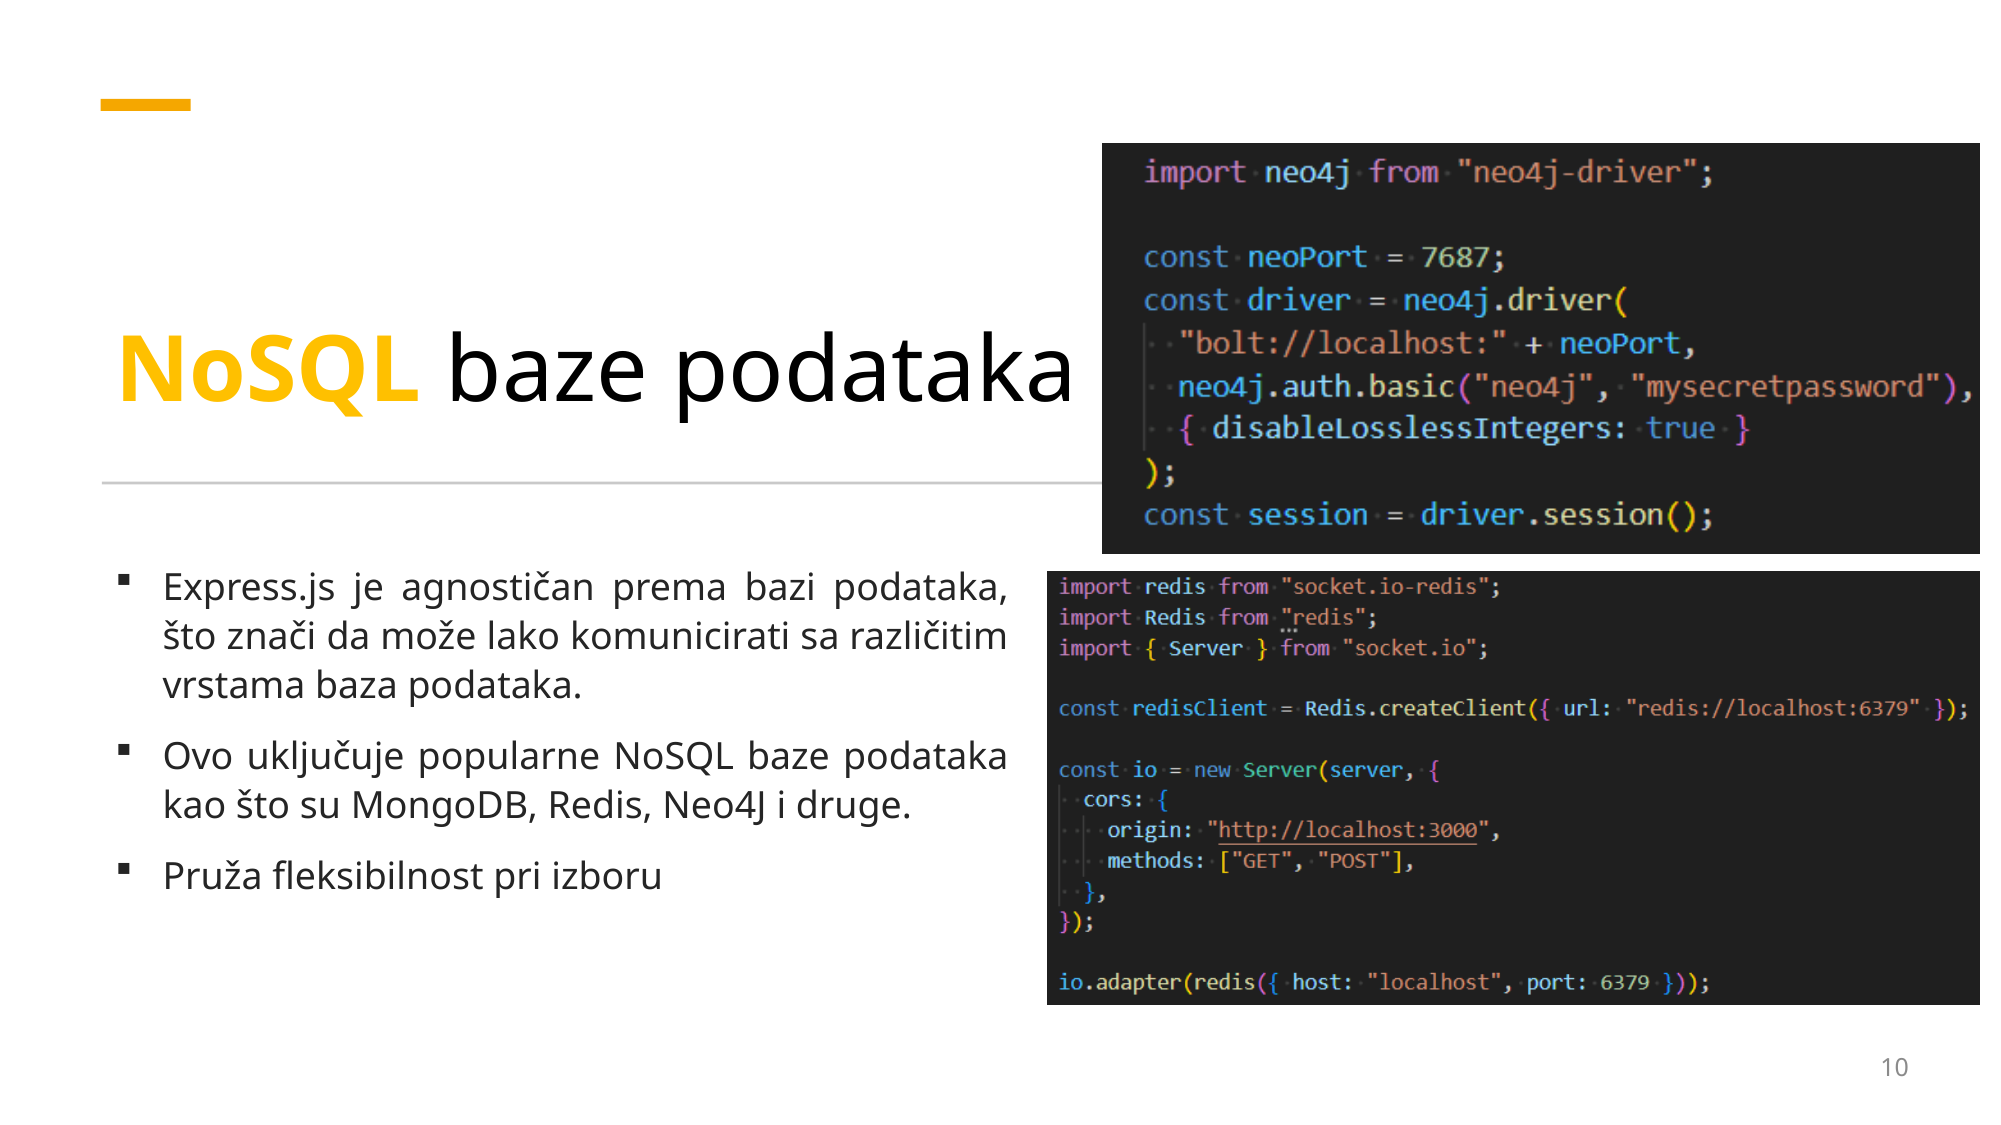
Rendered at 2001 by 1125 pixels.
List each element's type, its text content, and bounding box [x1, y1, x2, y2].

title NoSQL baze podataka [100, 176, 1102, 429]
list Express.js je agnostičan prema bazi podataka, što znači da može lako komunicirati sa različitim vrstama baza podataka. Ovo uključuje popularne NoSQL baze podataka kao što su MongoDB, Redis, Neo4J i druge. Pruža fleksibilnost pri izboru [100, 550, 1024, 961]
slide_number 10 [1714, 1038, 1924, 1098]
picture [1102, 143, 1980, 554]
picture [1047, 571, 1980, 1005]
